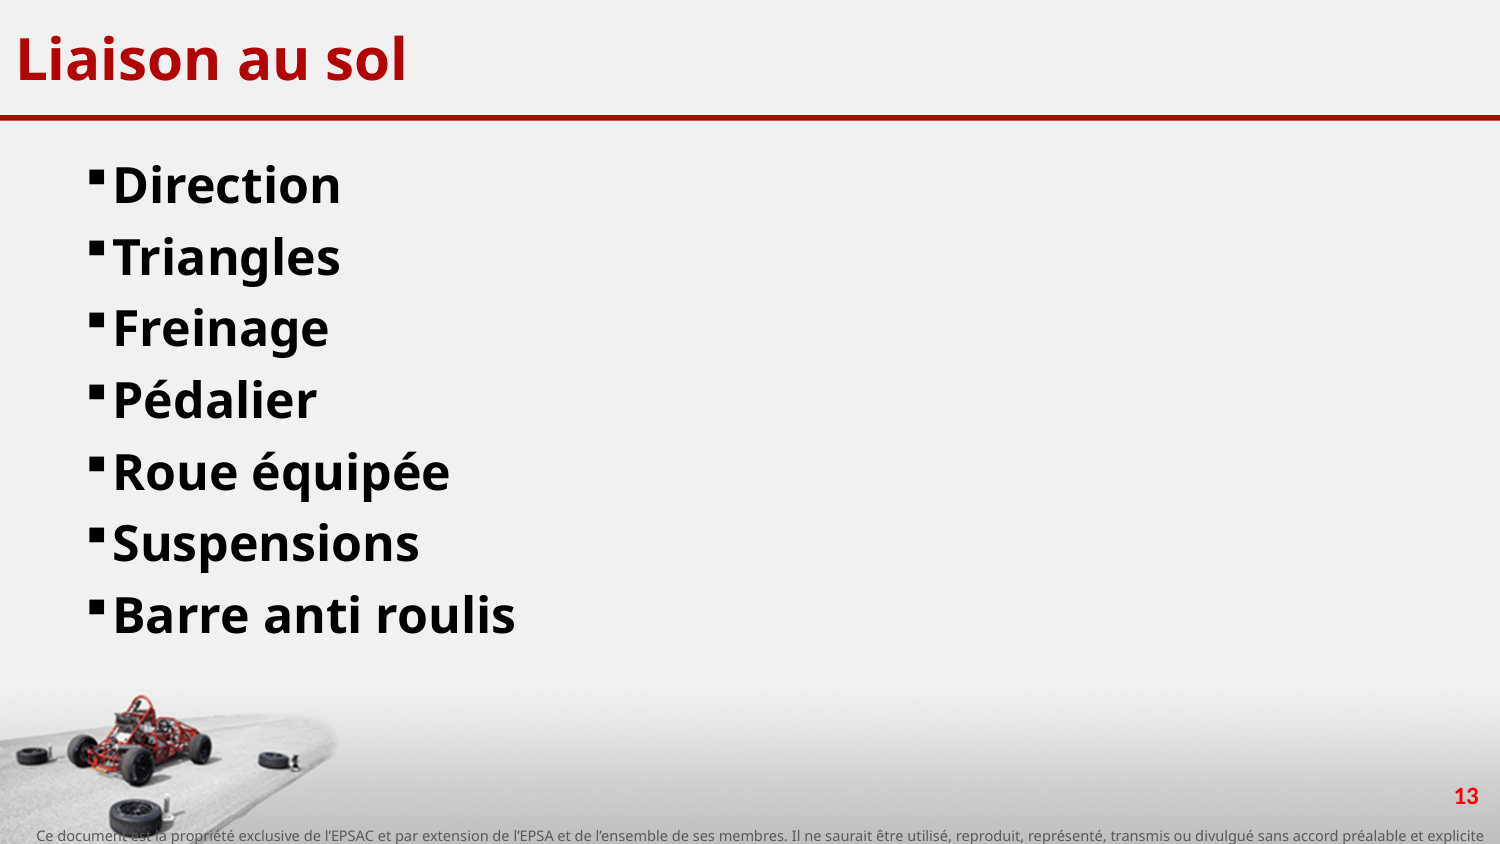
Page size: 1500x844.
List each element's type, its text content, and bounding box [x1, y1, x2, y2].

picture [0, 669, 1500, 844]
slide_number 13 [1340, 767, 1495, 822]
title Liaison au sol [0, 3, 1500, 112]
list Direction Triangles Freinage Pédalier Roue équipée Suspensions Barre anti roulis [41, 138, 918, 706]
